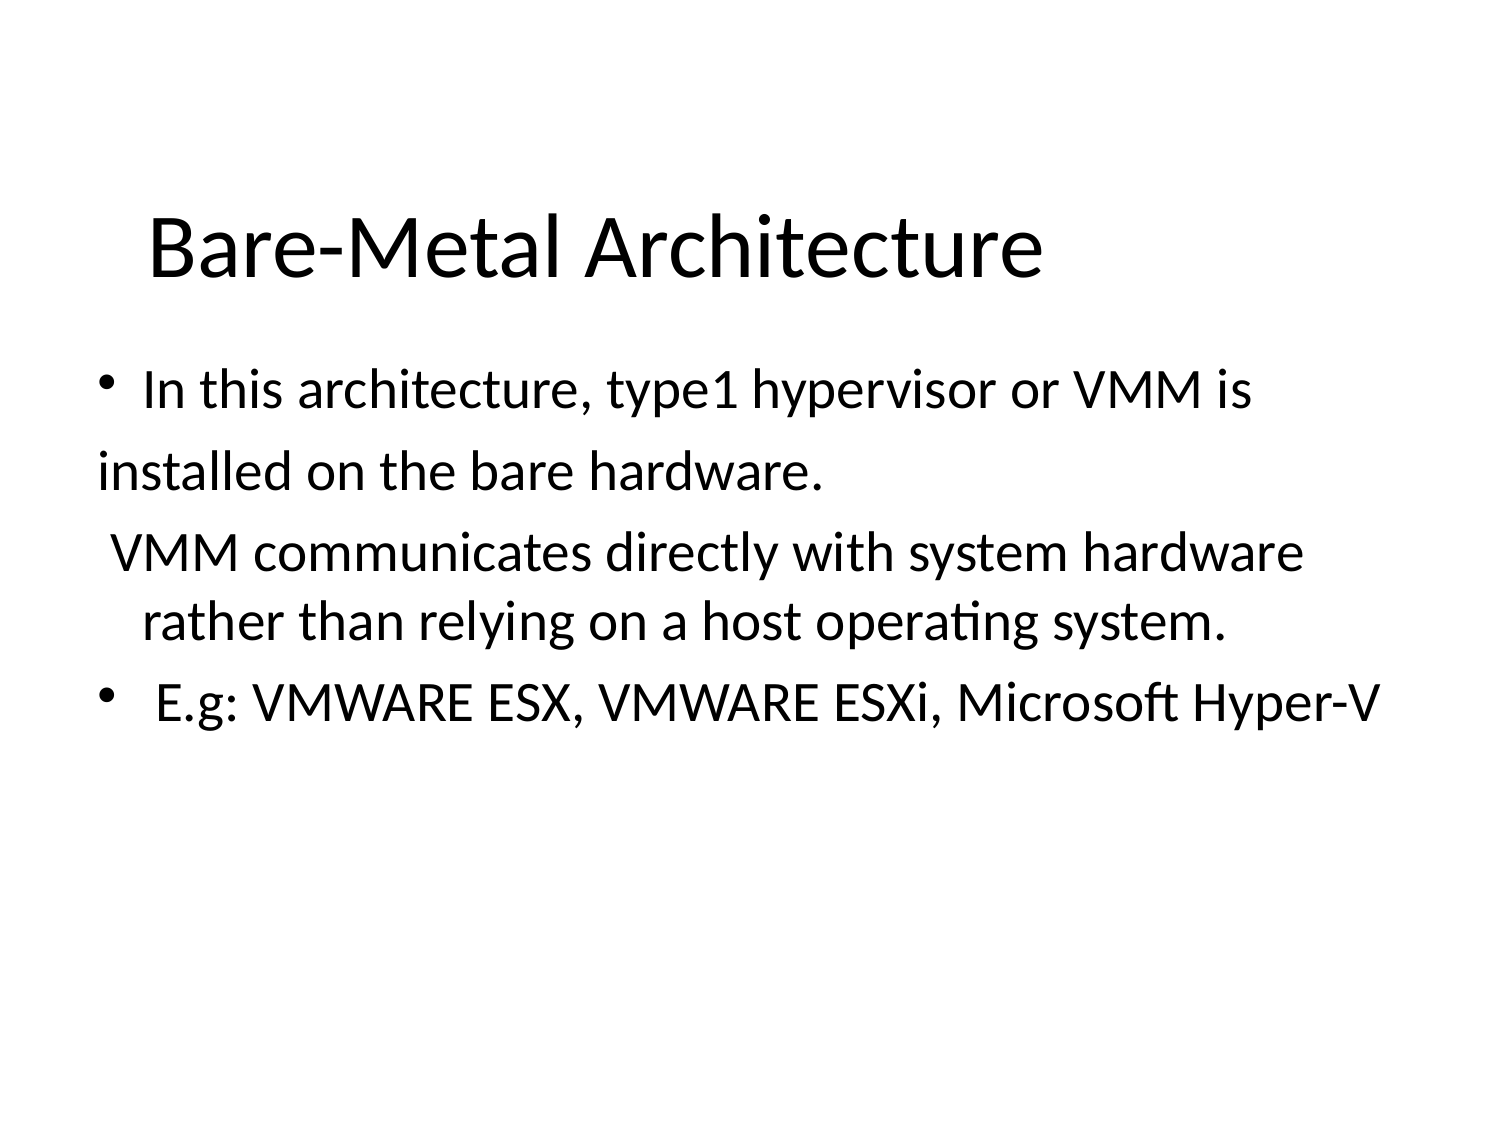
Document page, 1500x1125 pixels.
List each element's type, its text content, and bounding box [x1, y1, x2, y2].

list In this architecture, type1 hypervisor or VMM is installed on the bare hardware. VMM communicates directly with system hardware rather than relying on a host operating system. E.g: VMWARE ESX, VMWARE ESXi, Microsoft Hyper-V [74, 343, 1426, 834]
title Bare-Metal Architecture [74, 172, 1120, 313]
